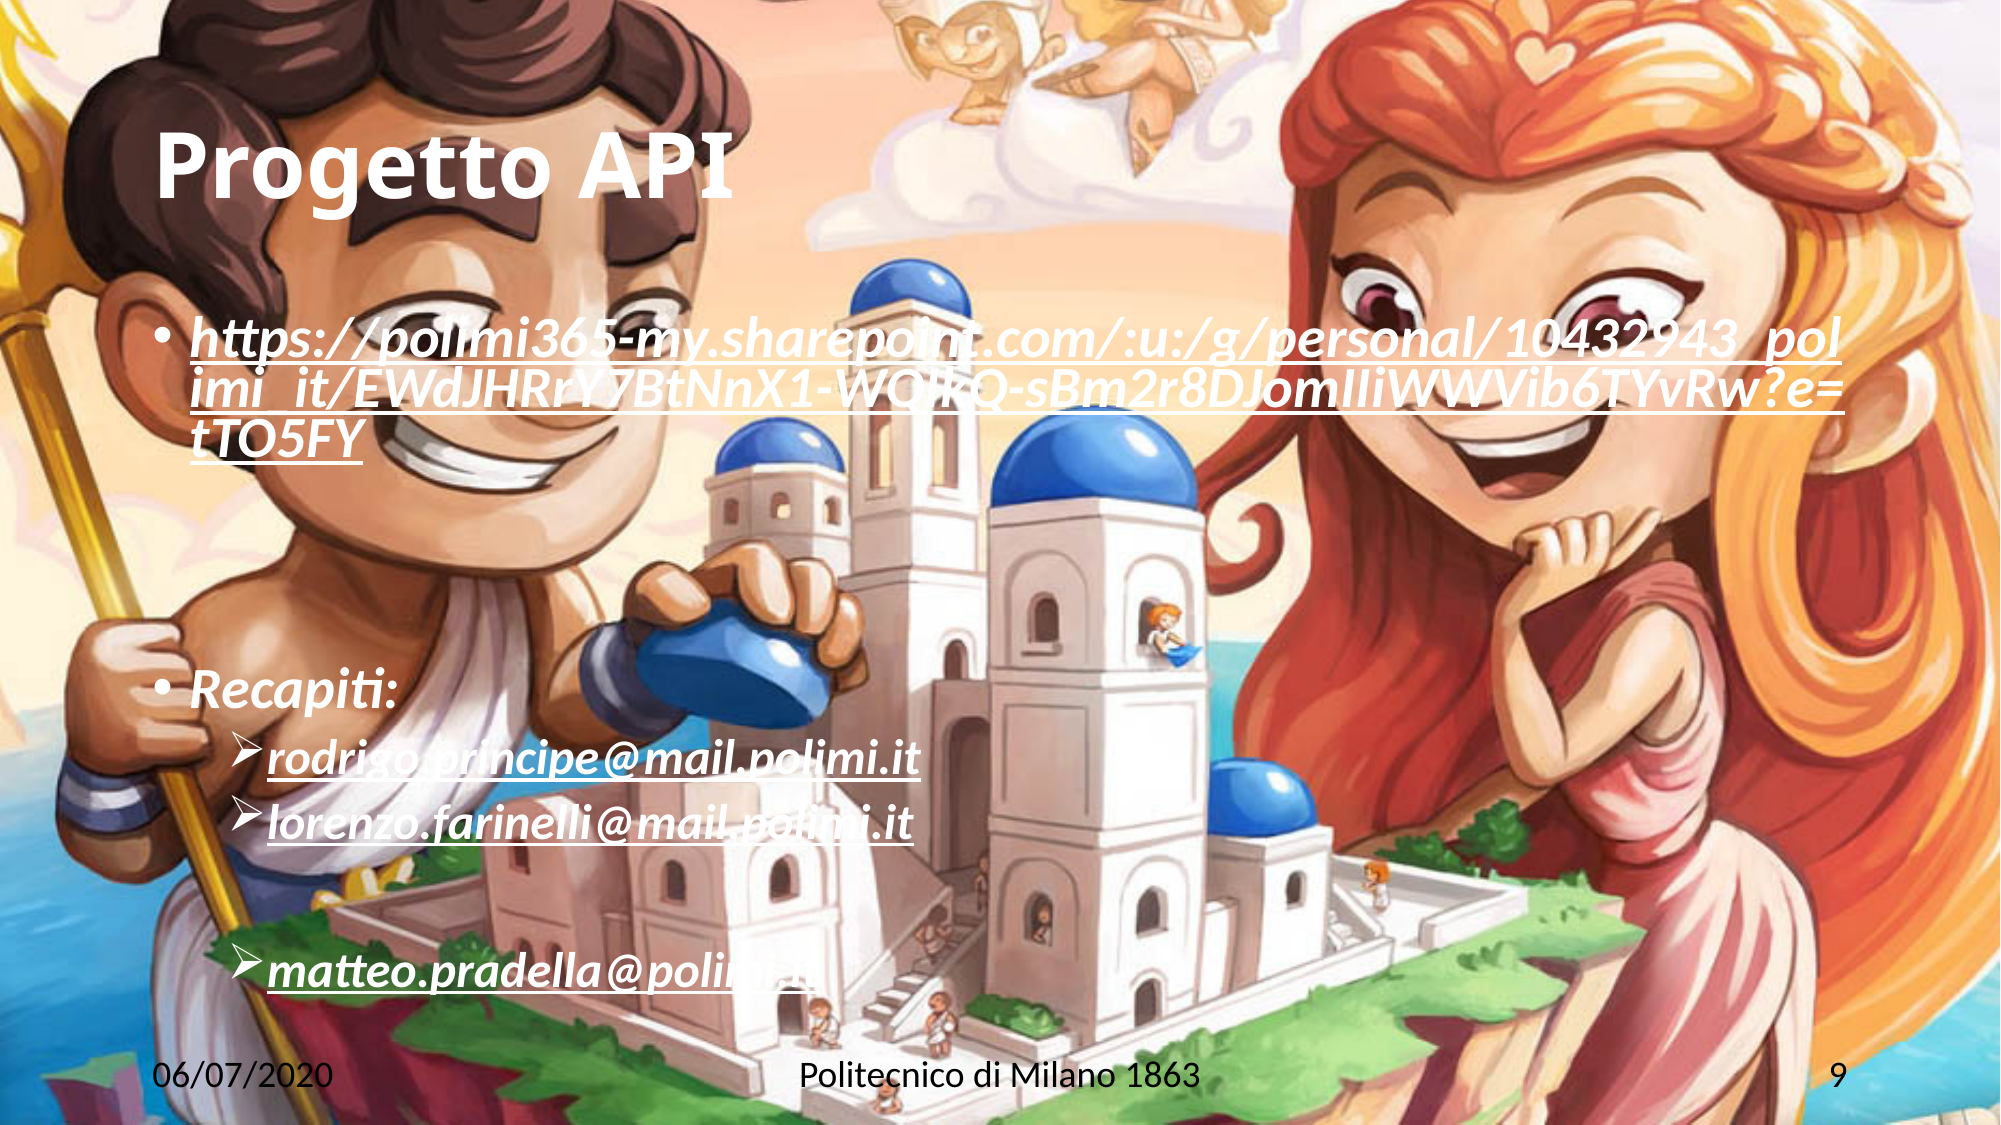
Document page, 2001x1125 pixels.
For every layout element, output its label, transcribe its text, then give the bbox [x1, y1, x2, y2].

title Progetto API [137, 59, 1863, 278]
slide_number 9 [1412, 1042, 1863, 1103]
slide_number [137, 1042, 588, 1103]
footer Politecnico di Milano 1863 [662, 1042, 1338, 1103]
picture [0, 0, 2001, 1125]
list https://polimi365-my.sharepoint.com/:u:/g/personal/10432943_polimi_it/EWdJHRrY7BtNnX1-WQIkQ-sBm2r8DJomIIiWWVib6TYvRw?e=tTO5FY Recapiti: rodrigo.principe@mail.polimi.it lorenzo.farinelli@mail.polimi.it matteo.pradella@polimi.it [137, 299, 1863, 1014]
